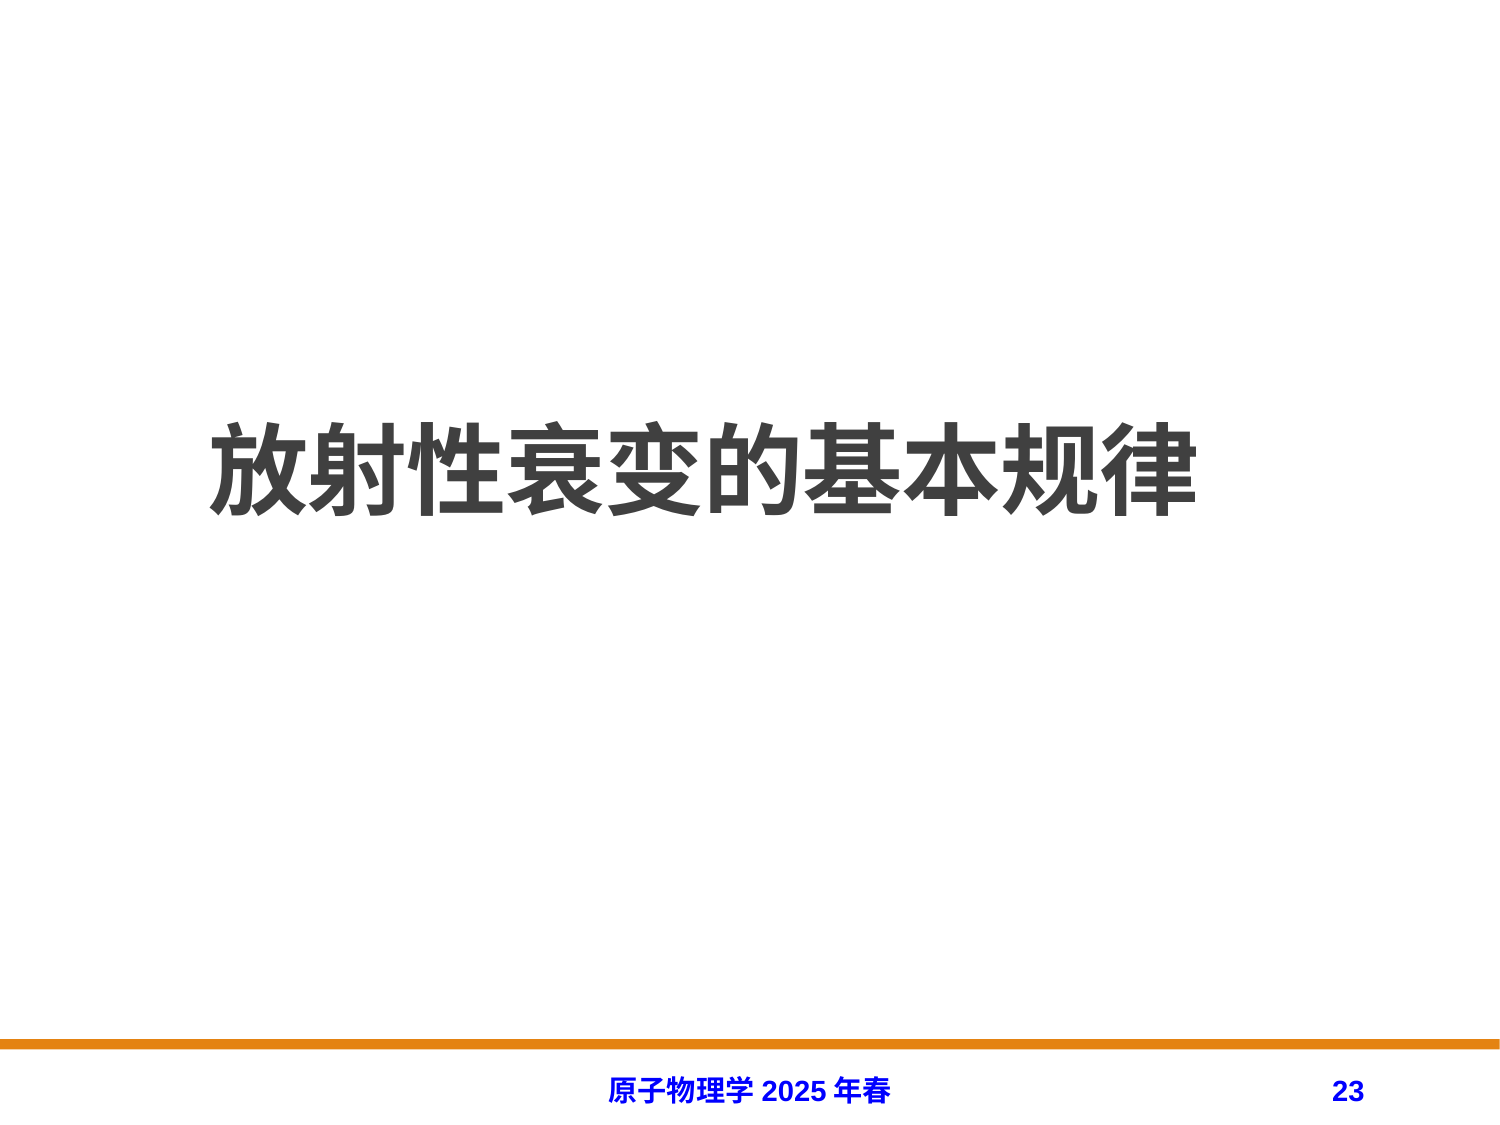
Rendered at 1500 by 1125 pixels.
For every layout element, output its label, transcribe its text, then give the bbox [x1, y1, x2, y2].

text_box 放射性衰变的基本规律 [193, 399, 1307, 535]
footer 原子物理学2025年春 [453, 1059, 1047, 1120]
slide_number 23 [1218, 1059, 1380, 1120]
